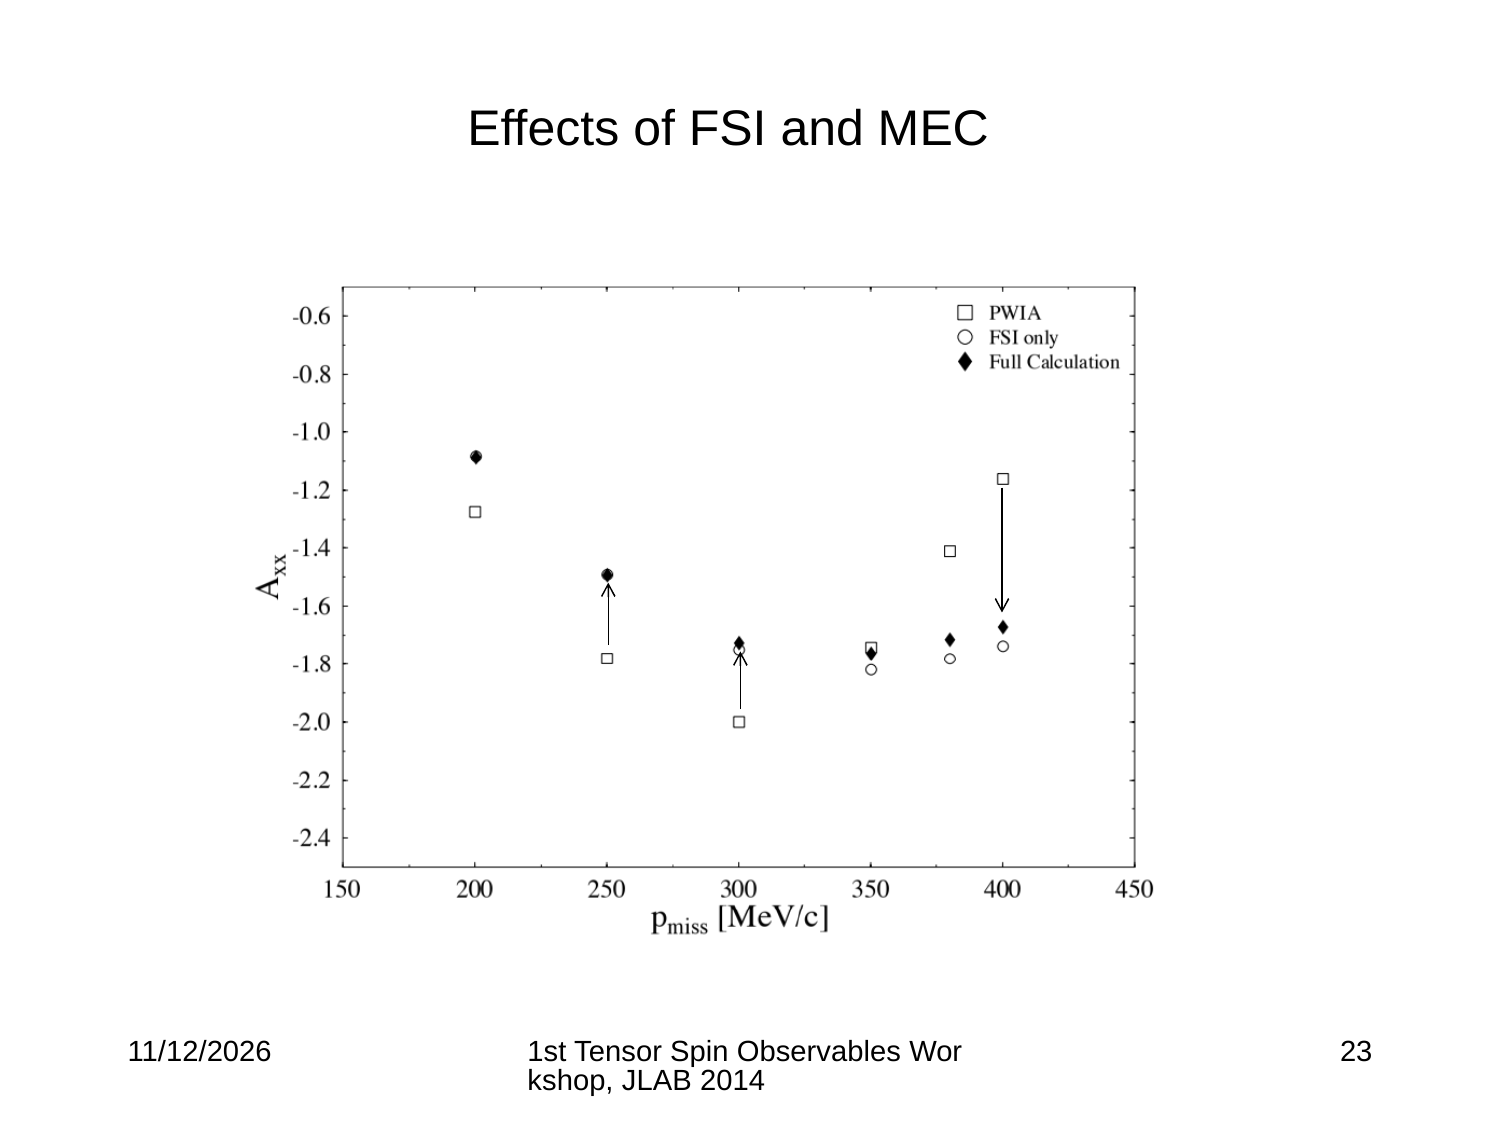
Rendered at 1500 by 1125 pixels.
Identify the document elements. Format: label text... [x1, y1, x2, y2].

slide_number 23 [1177, 1024, 1388, 1101]
picture [302, 34, 1173, 1125]
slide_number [112, 1024, 297, 1101]
